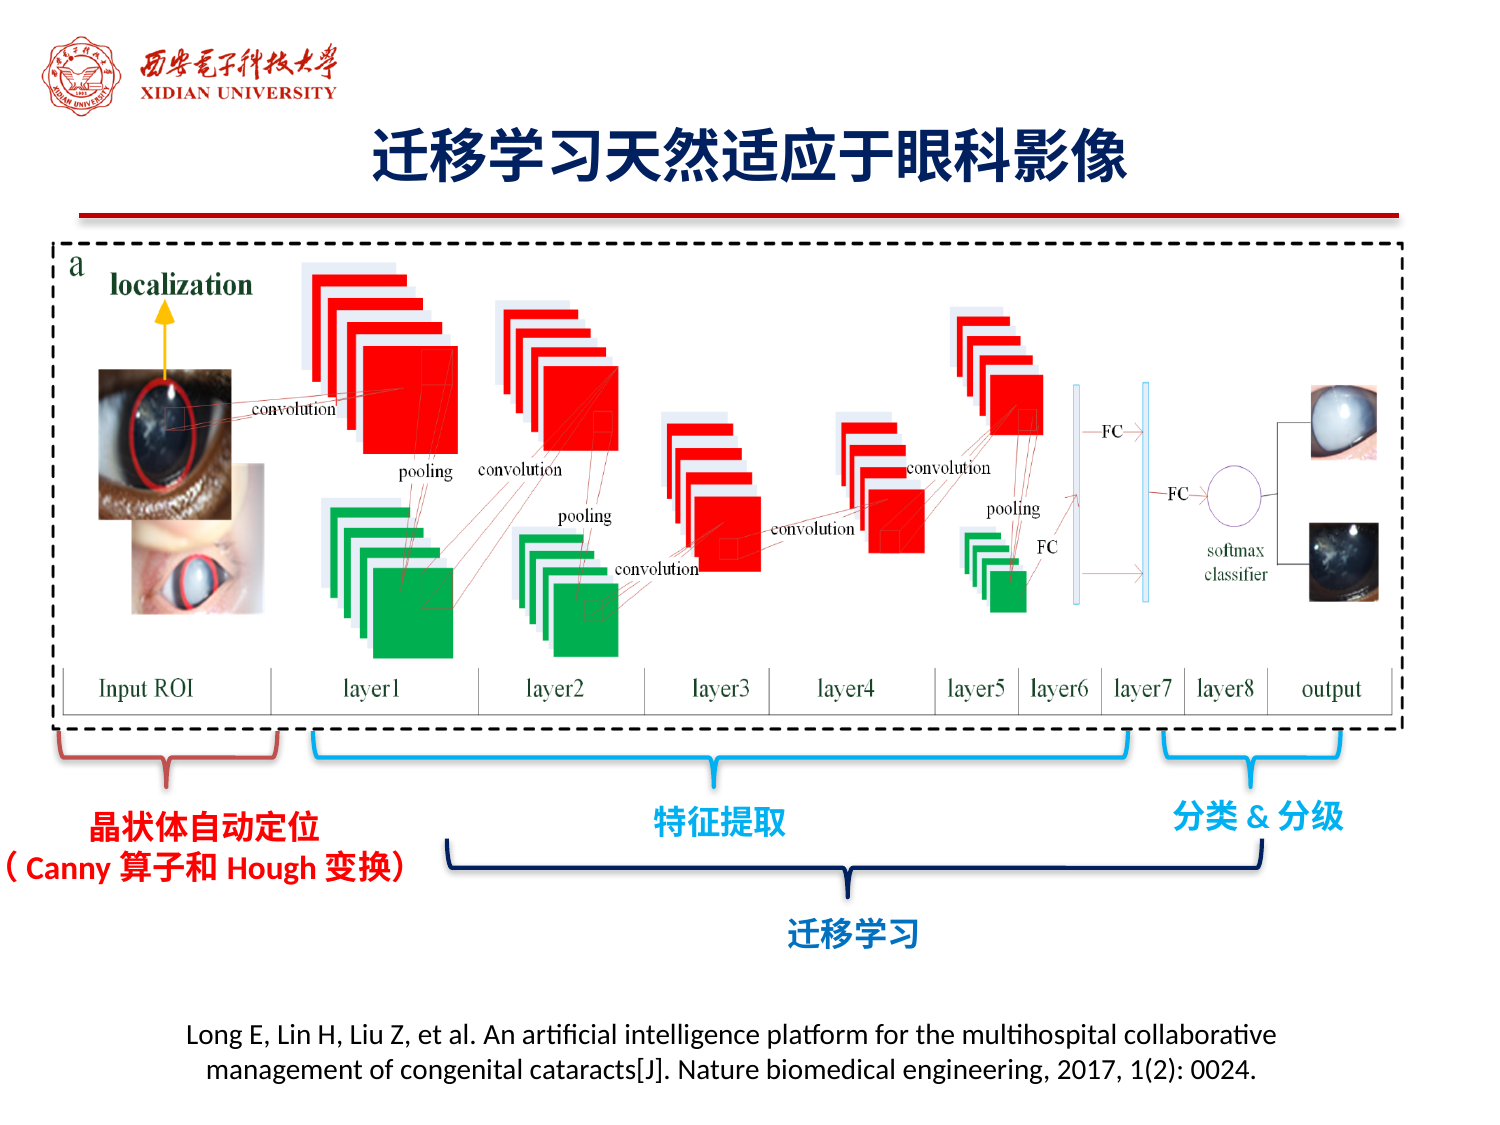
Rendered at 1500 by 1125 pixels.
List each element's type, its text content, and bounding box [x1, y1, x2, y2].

text_box 晶状体自动定位 （Canny算子和Hough变换） [0, 798, 440, 894]
text_box 分类&分级 [1157, 787, 1360, 843]
text_box 迁移学习天然适应于眼科影像 [17, 113, 1483, 194]
text_box [444, 838, 1265, 900]
text_box [56, 740, 280, 790]
text_box [1161, 740, 1343, 787]
picture [40, 33, 337, 121]
picture [49, 229, 1404, 731]
text_box [311, 740, 1130, 789]
text_box 特征提取 [639, 794, 802, 836]
text_box 迁移学习 [772, 905, 936, 961]
text_box Long E, Lin H, Liu Z, et al. An artificial intelligence platform for the multihospital collaborative management of congenital cataracts[J]. Nature biomedical engineering, 2017, 1(2): 0024. [100, 1008, 1364, 1093]
